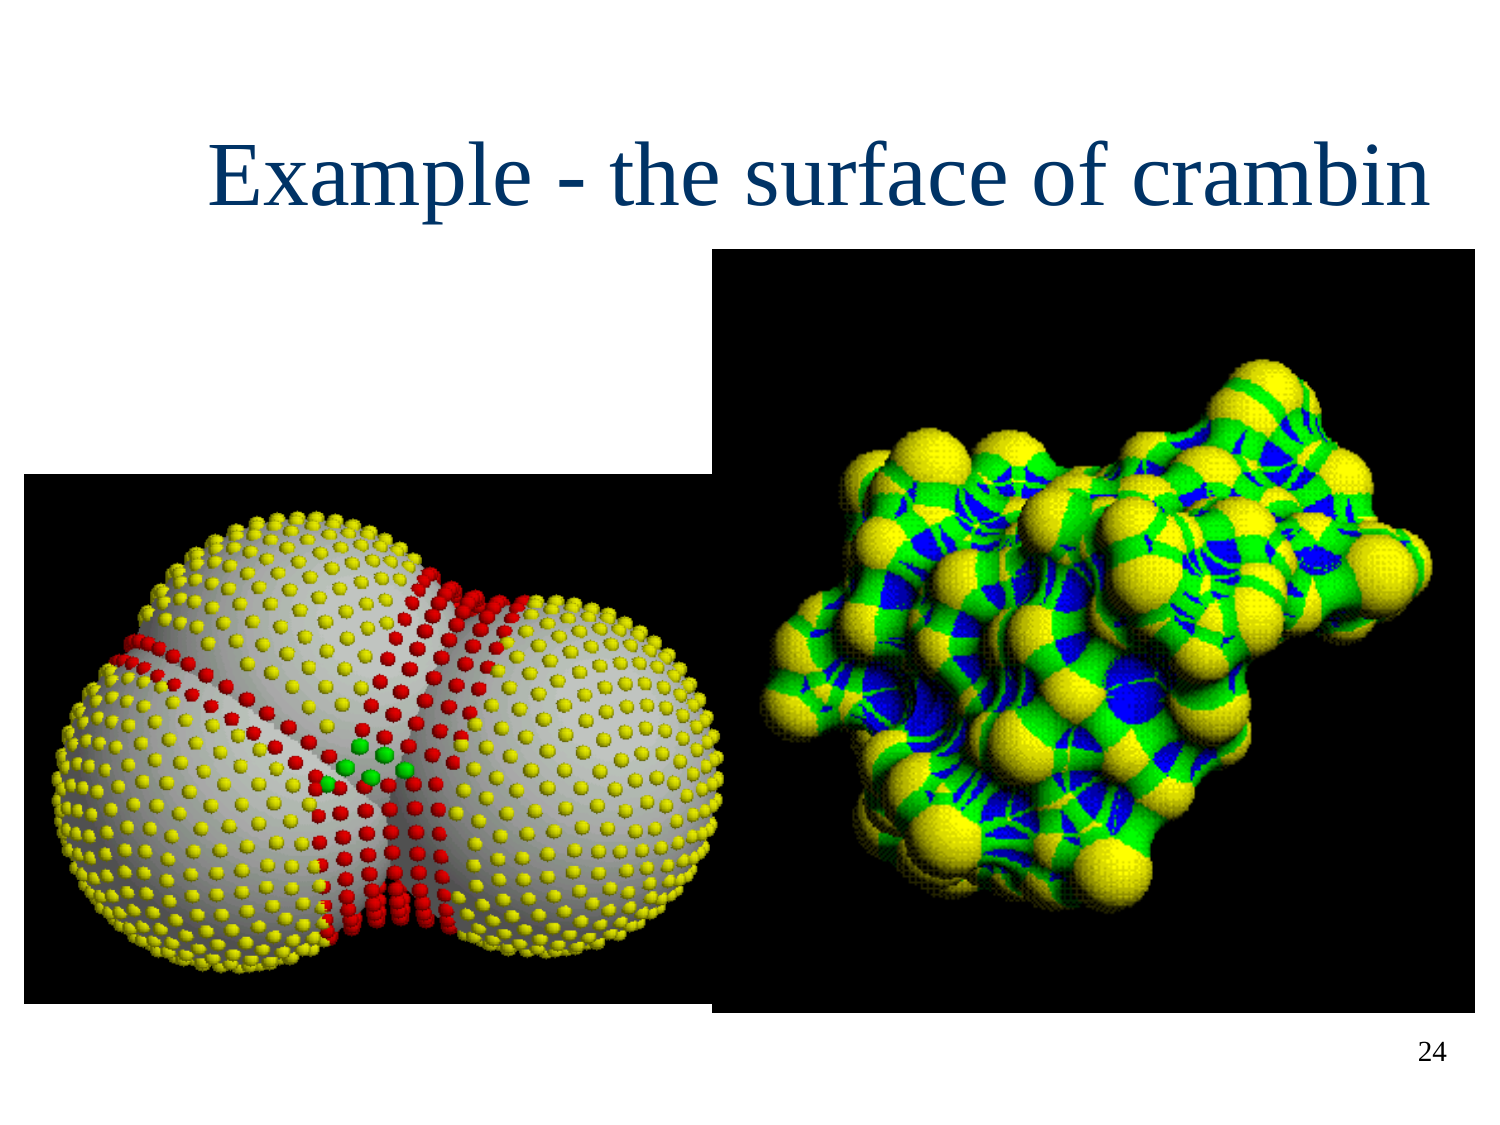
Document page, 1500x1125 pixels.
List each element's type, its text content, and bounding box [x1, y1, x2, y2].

picture [24, 249, 1476, 1013]
slide_number 24 [1149, 1025, 1463, 1100]
title Example - the surface of crambin [192, 75, 1468, 263]
